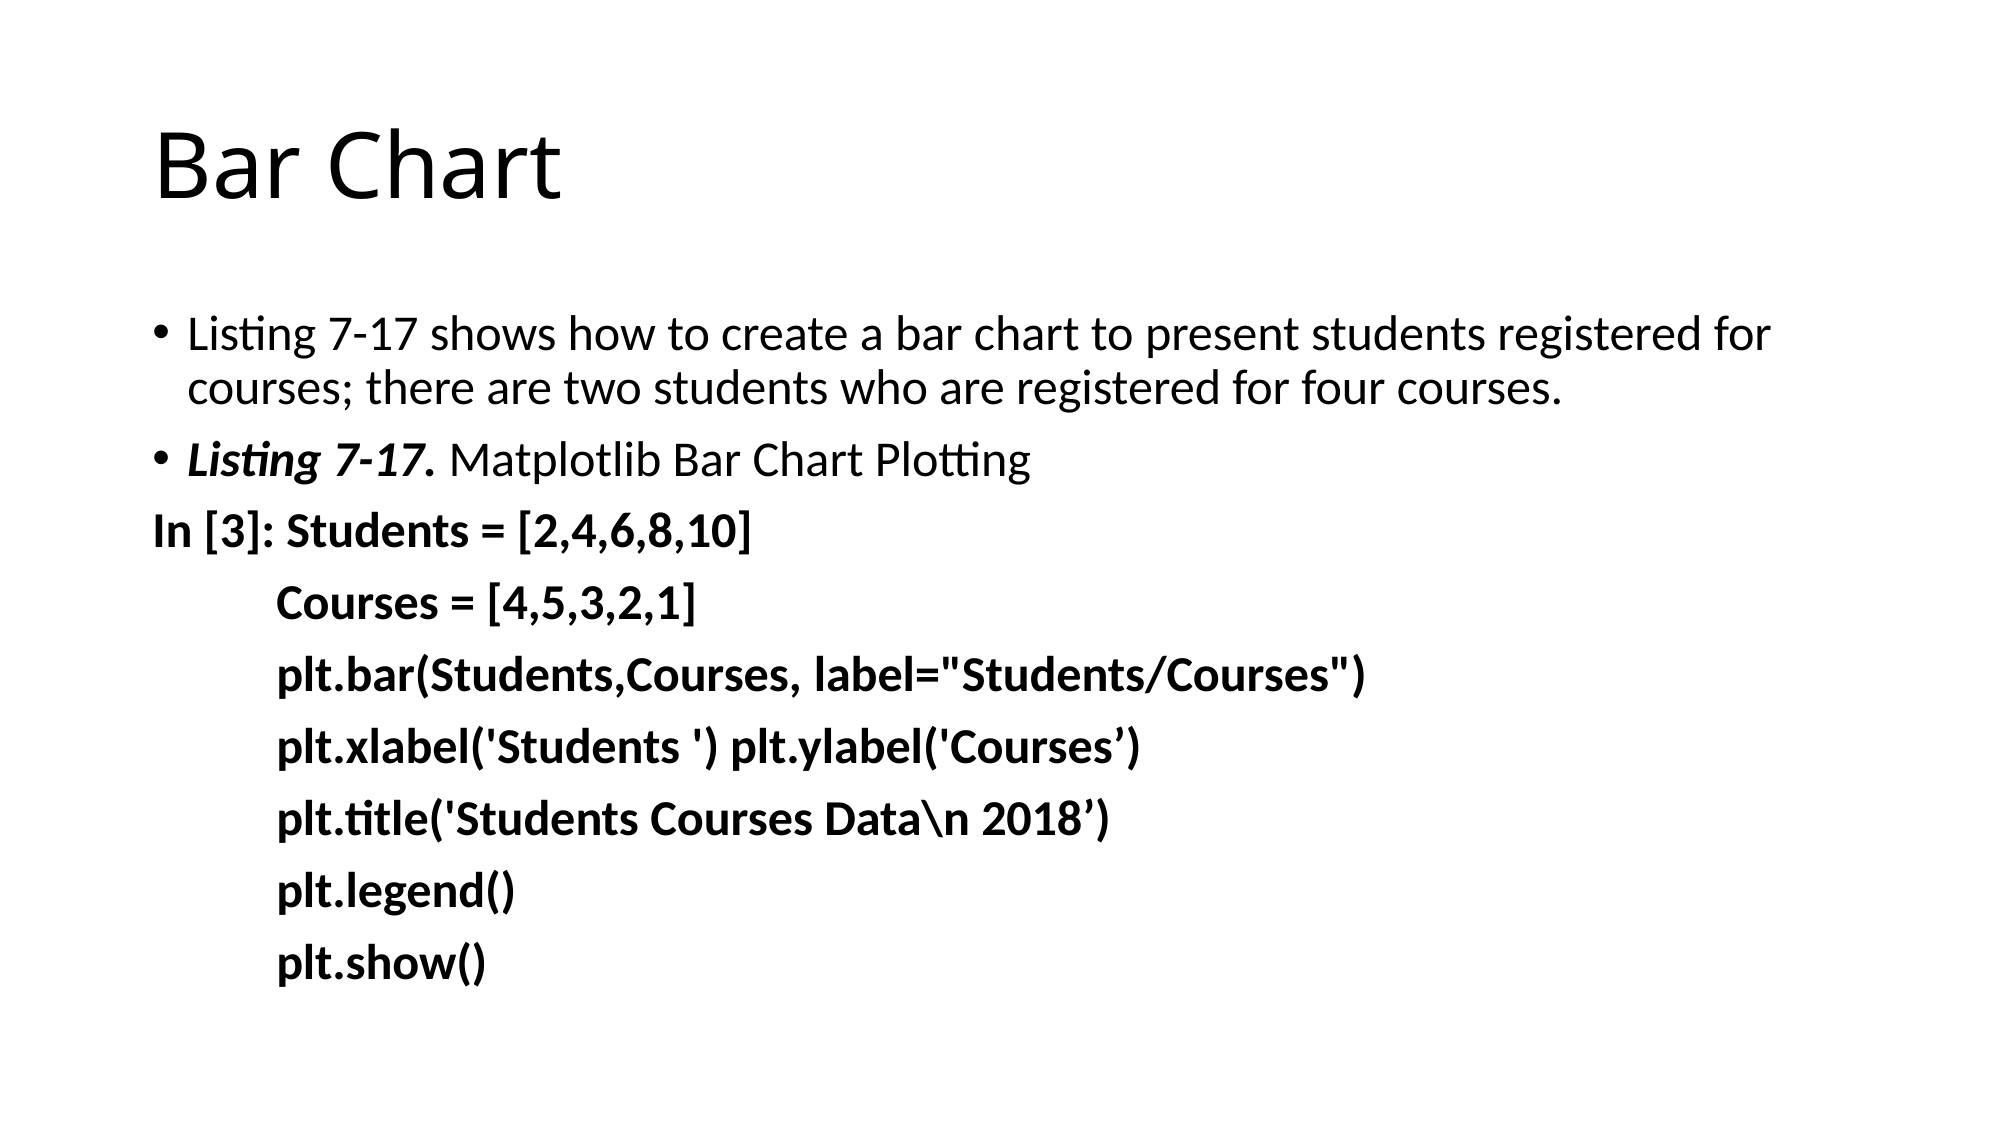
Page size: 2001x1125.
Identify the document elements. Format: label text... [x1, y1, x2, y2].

title Bar Chart [137, 59, 1863, 278]
list Listing 7-17 shows how to create a bar chart to present students registered for courses; there are two students who are registered for four courses. Listing 7-17. Matplotlib Bar Chart Plotting In [3]: Students = [2,4,6,8,10] Courses = [4,5,3,2,1] plt.bar(Students,Courses, label="Students/Courses") plt.xlabel('Students ') plt.ylabel('Courses’) plt.title('Students Courses Data\n 2018’) plt.legend() plt.show() [137, 299, 1863, 1014]
